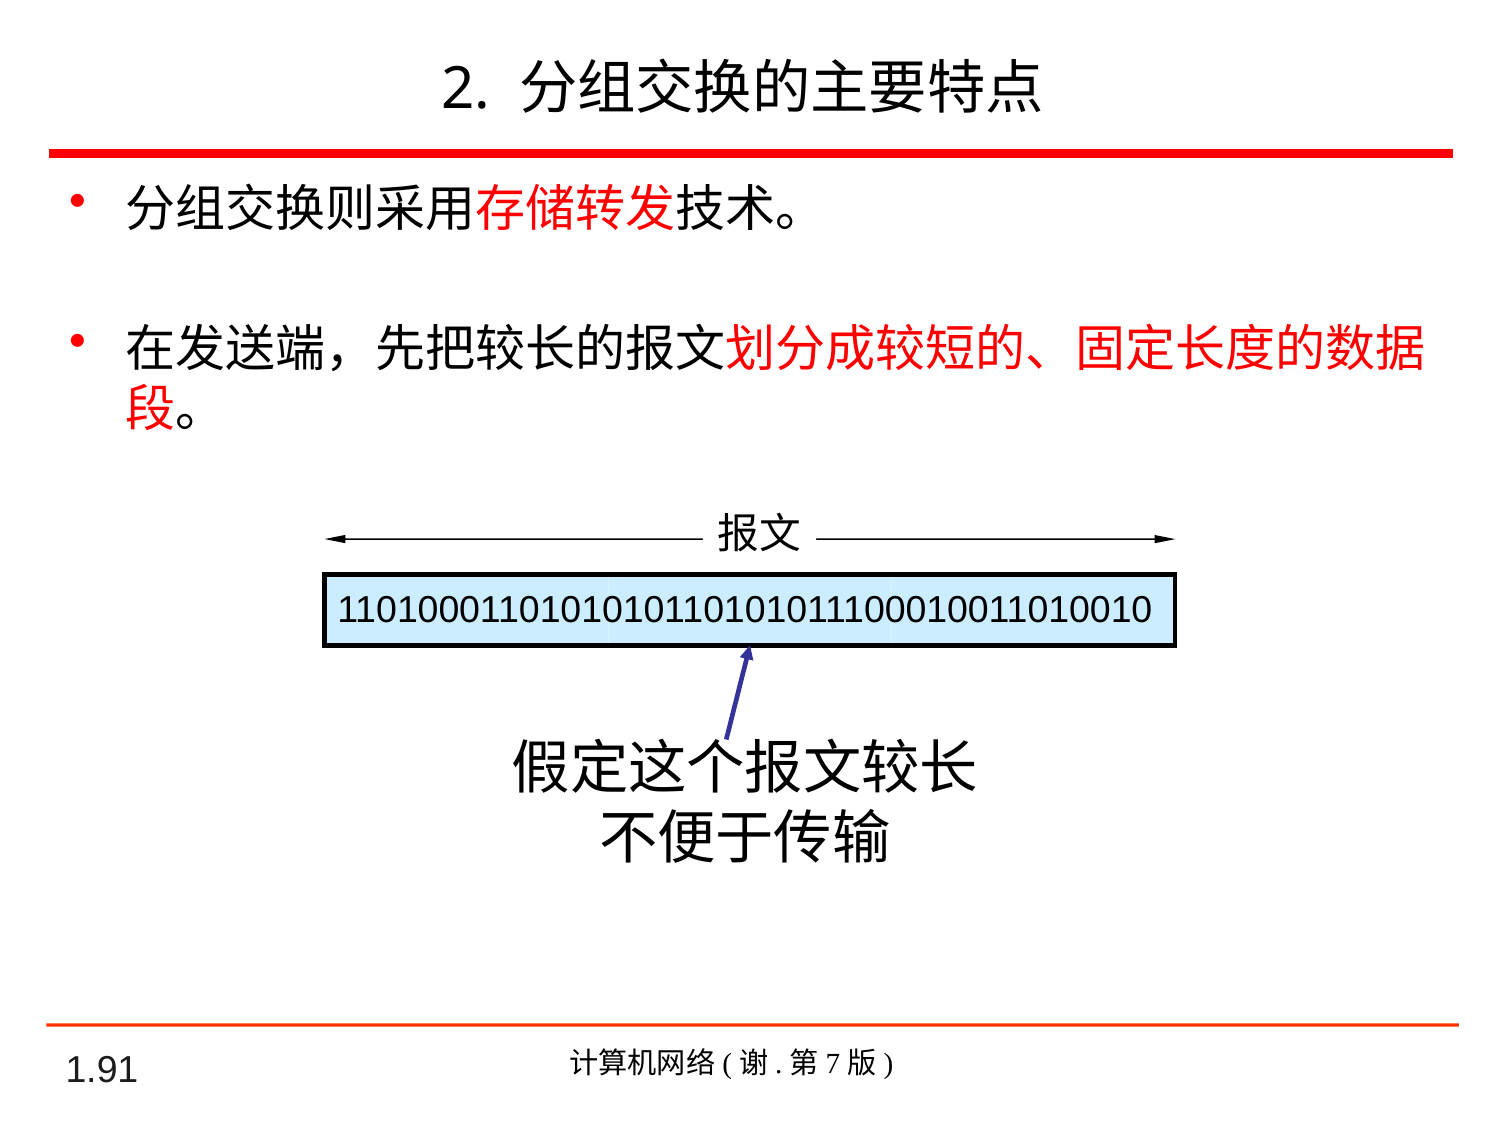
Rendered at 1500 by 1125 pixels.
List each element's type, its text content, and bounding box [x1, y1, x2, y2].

text_box [324, 534, 702, 544]
title 2. 分组交换的主要特点 [58, 33, 1440, 137]
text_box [496, 645, 994, 878]
text_box [817, 534, 1176, 544]
list 分组交换则采用存储转发技术。 在发送端，先把较长的报文划分成较短的、固定长度的数据段。 [53, 168, 1442, 493]
text_box 报文 [702, 499, 817, 565]
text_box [312, 574, 1177, 646]
